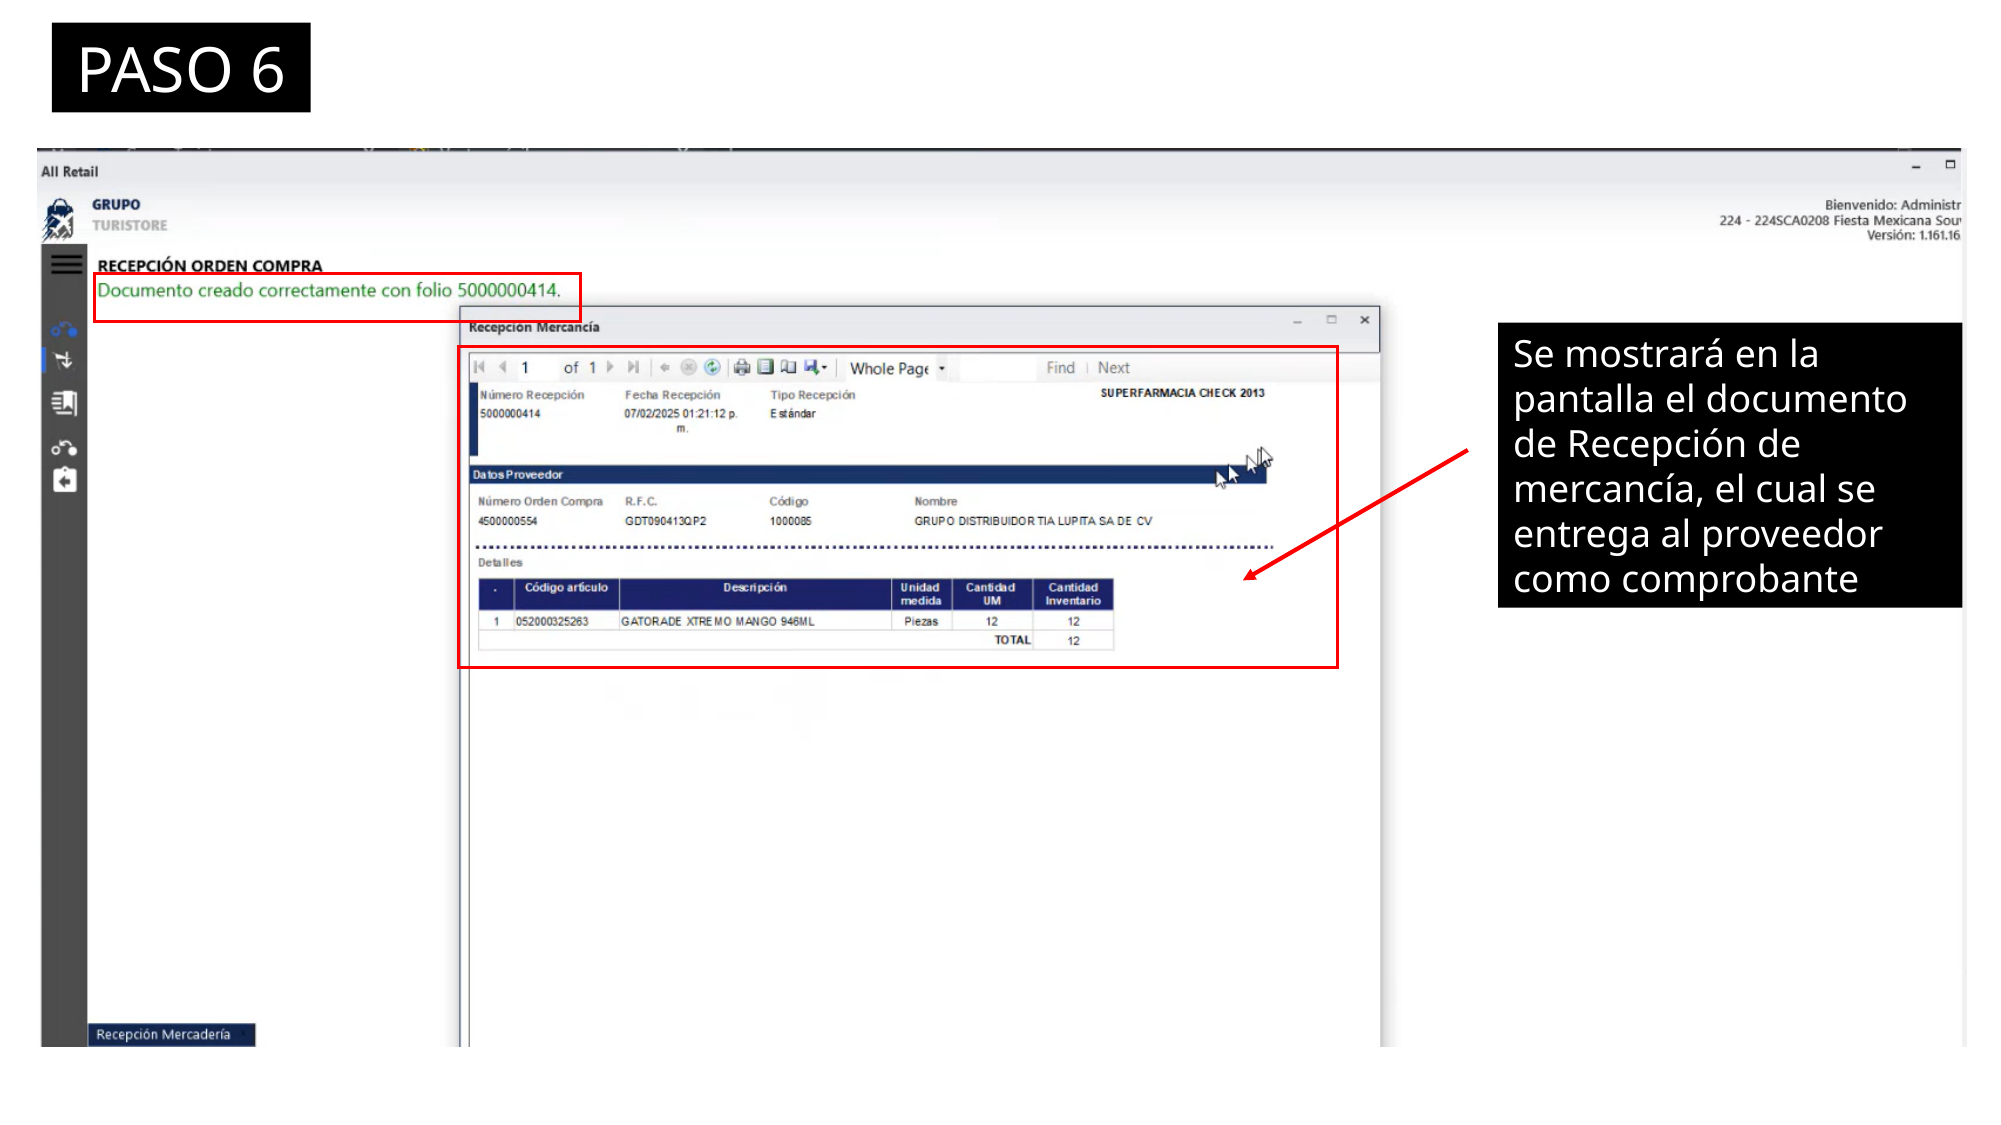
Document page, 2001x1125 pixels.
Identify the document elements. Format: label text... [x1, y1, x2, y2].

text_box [1242, 449, 1469, 581]
text_box PASO 6 [51, 22, 311, 113]
picture [36, 148, 1967, 1048]
